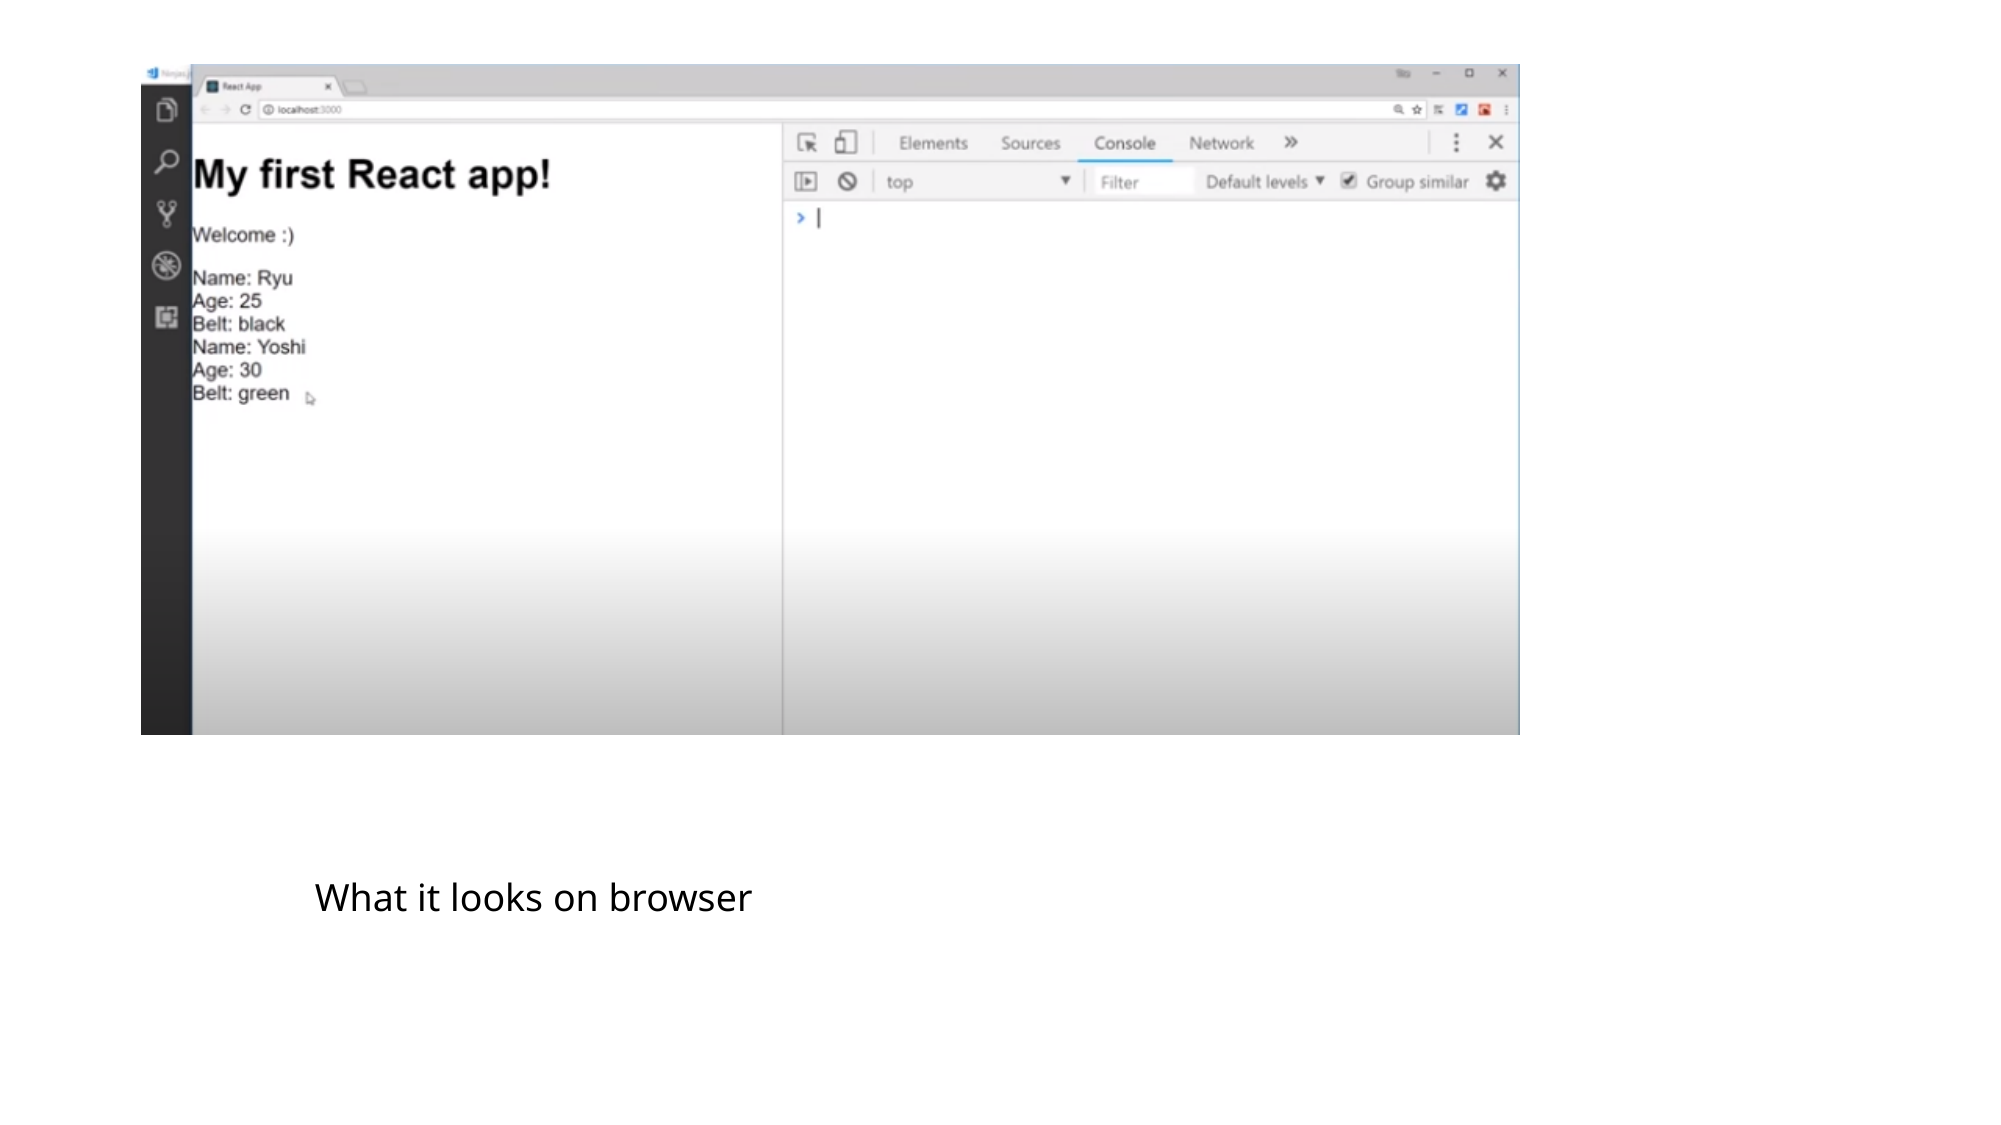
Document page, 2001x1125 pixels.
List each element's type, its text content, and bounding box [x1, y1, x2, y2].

text_box What it looks on browser [300, 866, 1488, 926]
picture [141, 64, 1521, 736]
